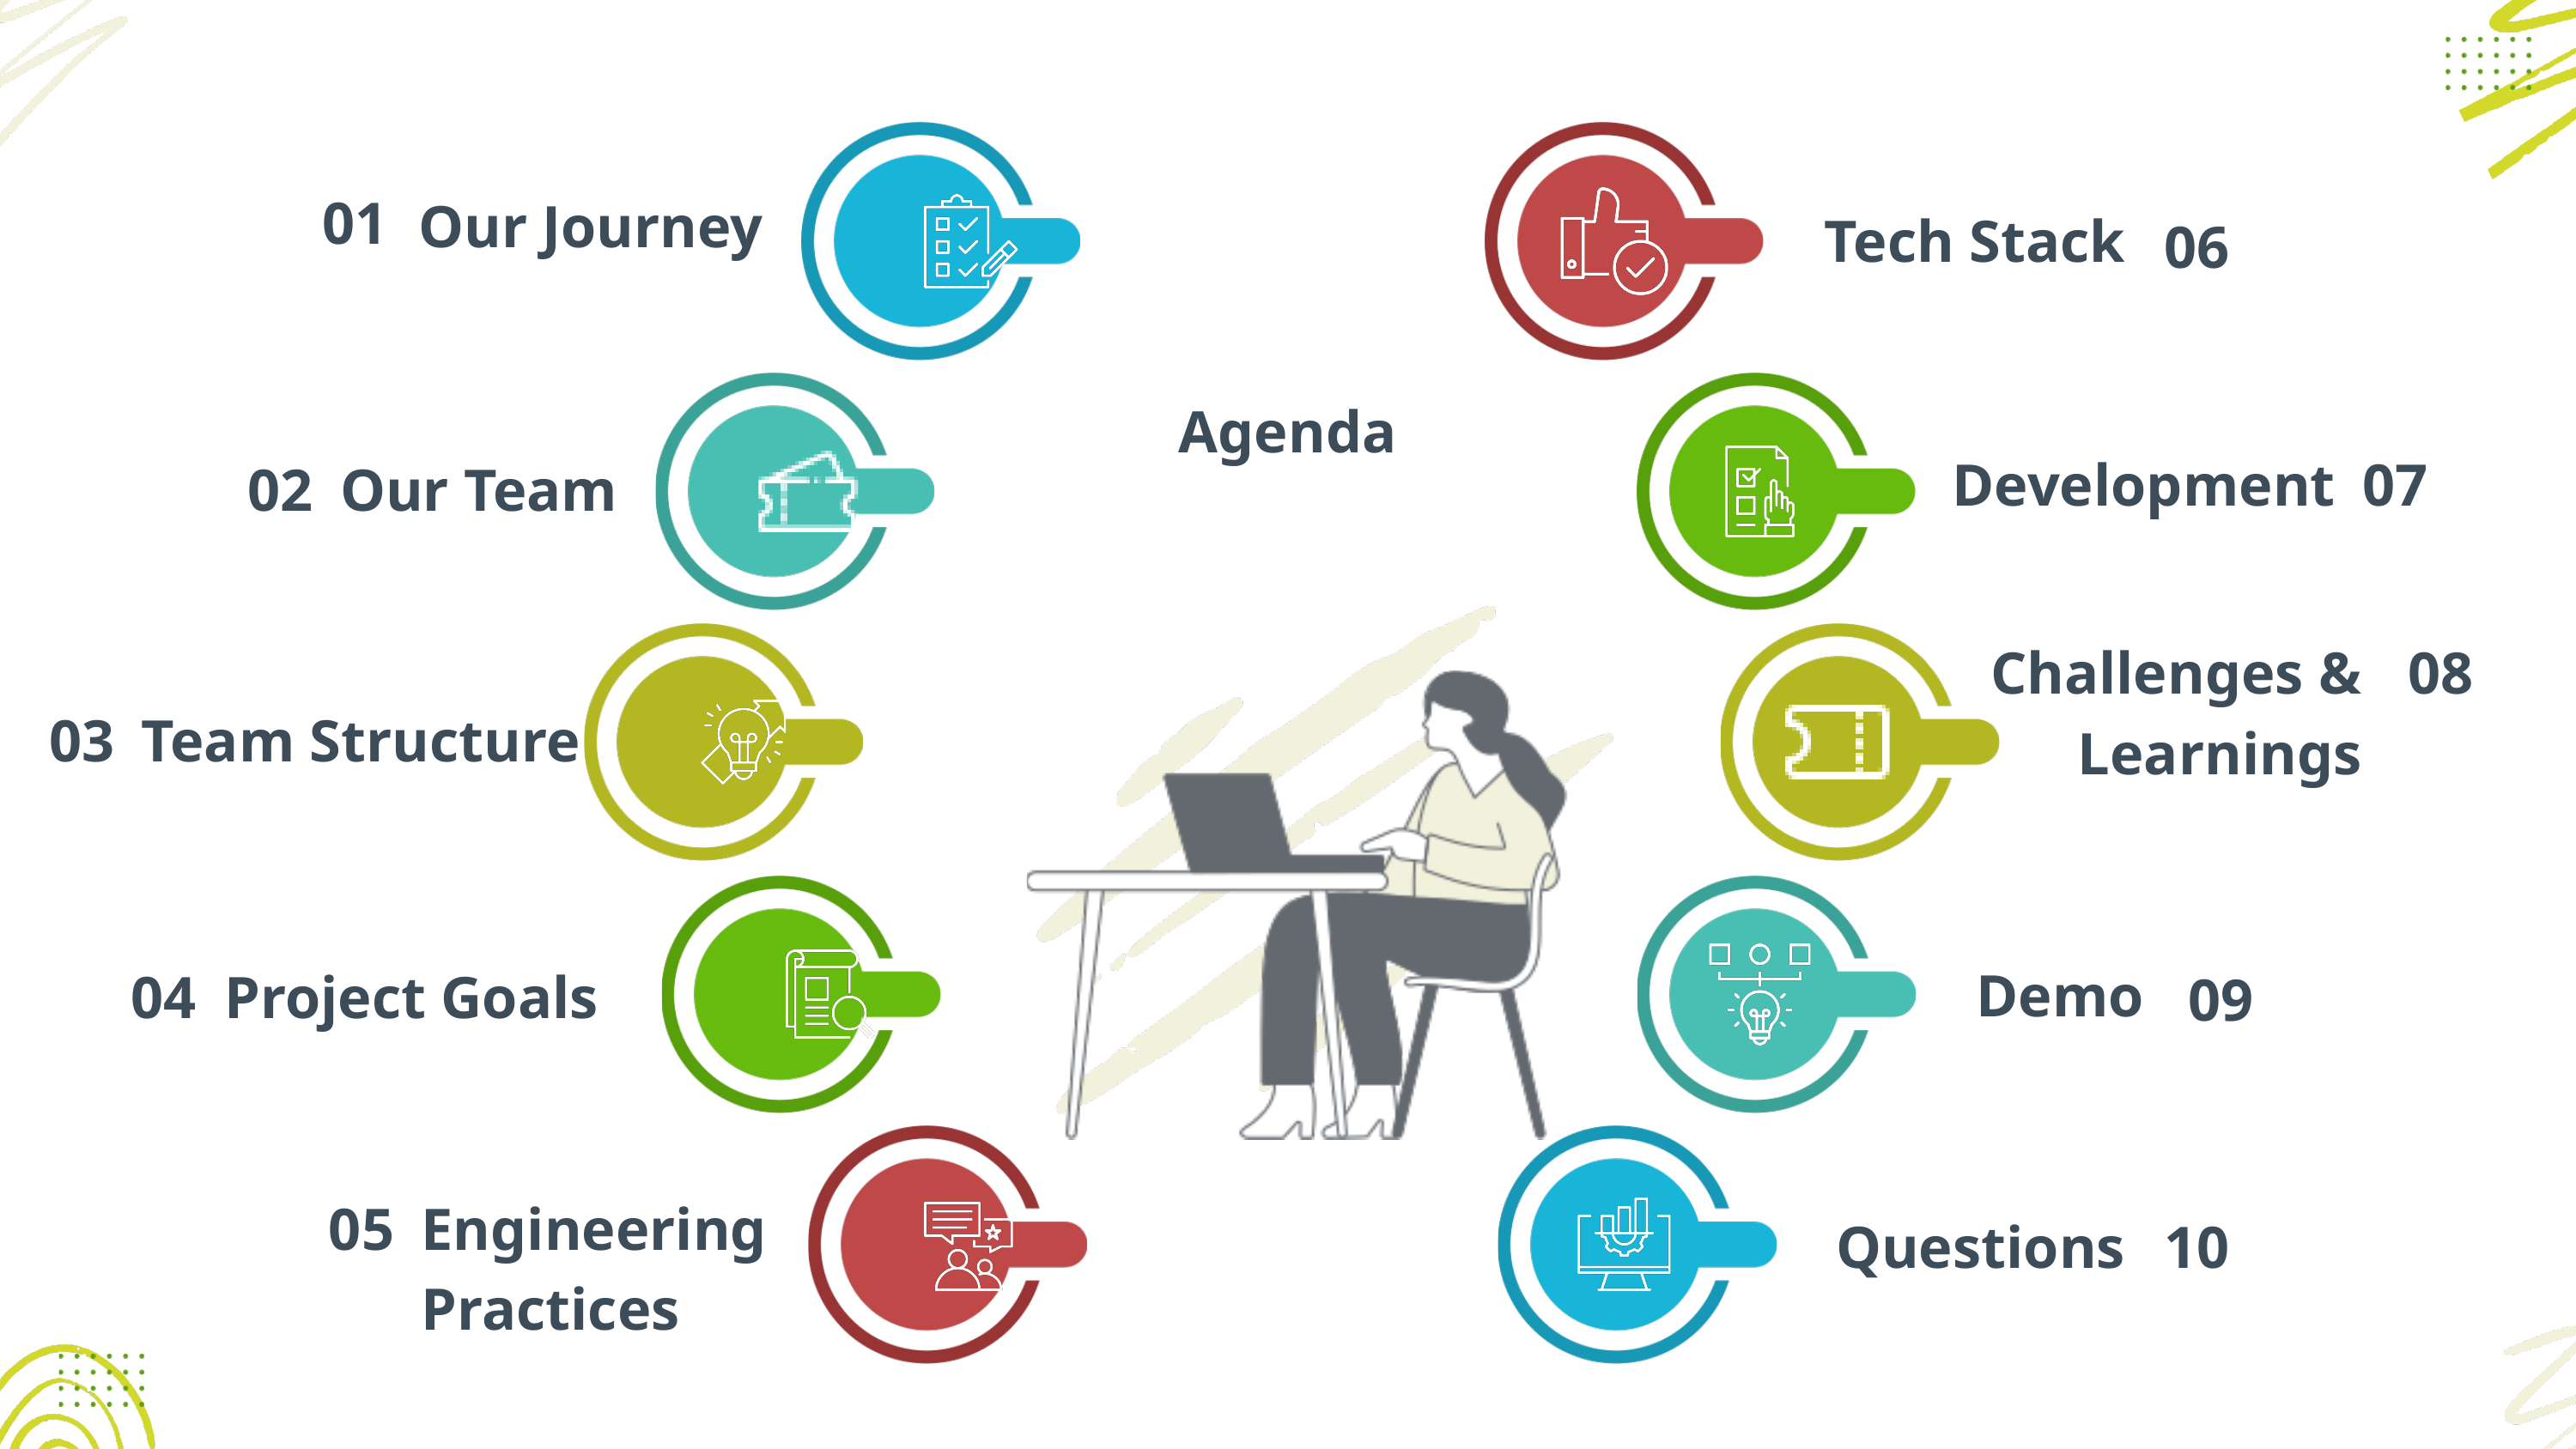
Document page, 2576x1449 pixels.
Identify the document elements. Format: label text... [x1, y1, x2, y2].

text_box [655, 373, 935, 610]
text_box [2420, 0, 2576, 195]
text_box Demo [1637, 948, 2145, 1108]
text_box [1725, 446, 1795, 537]
text_box [1577, 1197, 1671, 1292]
text_box [1026, 670, 1570, 1140]
text_box [1036, 606, 1615, 1116]
text_box [1498, 1125, 1777, 1364]
text_box 04 [119, 949, 197, 1030]
text_box [1637, 373, 1916, 610]
text_box [924, 1202, 1013, 1291]
text_box 01 [286, 175, 388, 256]
text_box [1484, 122, 1764, 361]
text_box 09 [2188, 952, 2336, 1033]
text_box 10 [2164, 1199, 2239, 1280]
text_box [1637, 876, 1917, 948]
text_box [801, 122, 1081, 361]
text_box Project Goals [224, 949, 656, 1110]
text_box 06 [2164, 199, 2286, 280]
text_box [808, 1125, 1088, 1364]
text_box Team Structure [141, 693, 641, 854]
text_box [1637, 1108, 1917, 1113]
text_box [0, 0, 129, 170]
text_box 08 [2408, 625, 2538, 706]
text_box [759, 451, 859, 532]
text_box Development [1837, 437, 2336, 598]
text_box 07 [2362, 437, 2438, 518]
text_box [1784, 705, 1837, 779]
text_box [701, 700, 787, 785]
text_box Agenda [961, 384, 1615, 464]
text_box [786, 949, 875, 1040]
text_box 05 [319, 1181, 395, 1263]
text_box [1720, 623, 2000, 861]
text_box [1560, 187, 1668, 295]
text_box [1709, 943, 1811, 948]
text_box 02 [238, 442, 313, 524]
text_box [2463, 1325, 2576, 1449]
text_box Challenges & Learnings [1837, 625, 2362, 866]
text_box [2445, 37, 2532, 90]
text_box [0, 1344, 156, 1449]
text_box Tech Stack [1707, 193, 2126, 355]
text_box Our Team [340, 442, 759, 603]
text_box Our Journey [418, 179, 984, 340]
text_box [58, 1354, 145, 1407]
text_box Questions [1653, 1199, 2126, 1360]
text_box [584, 623, 864, 861]
text_box [661, 876, 941, 1113]
text_box Engineering Practices [421, 1181, 809, 1422]
text_box 03 [39, 693, 115, 773]
text_box [984, 194, 1018, 288]
